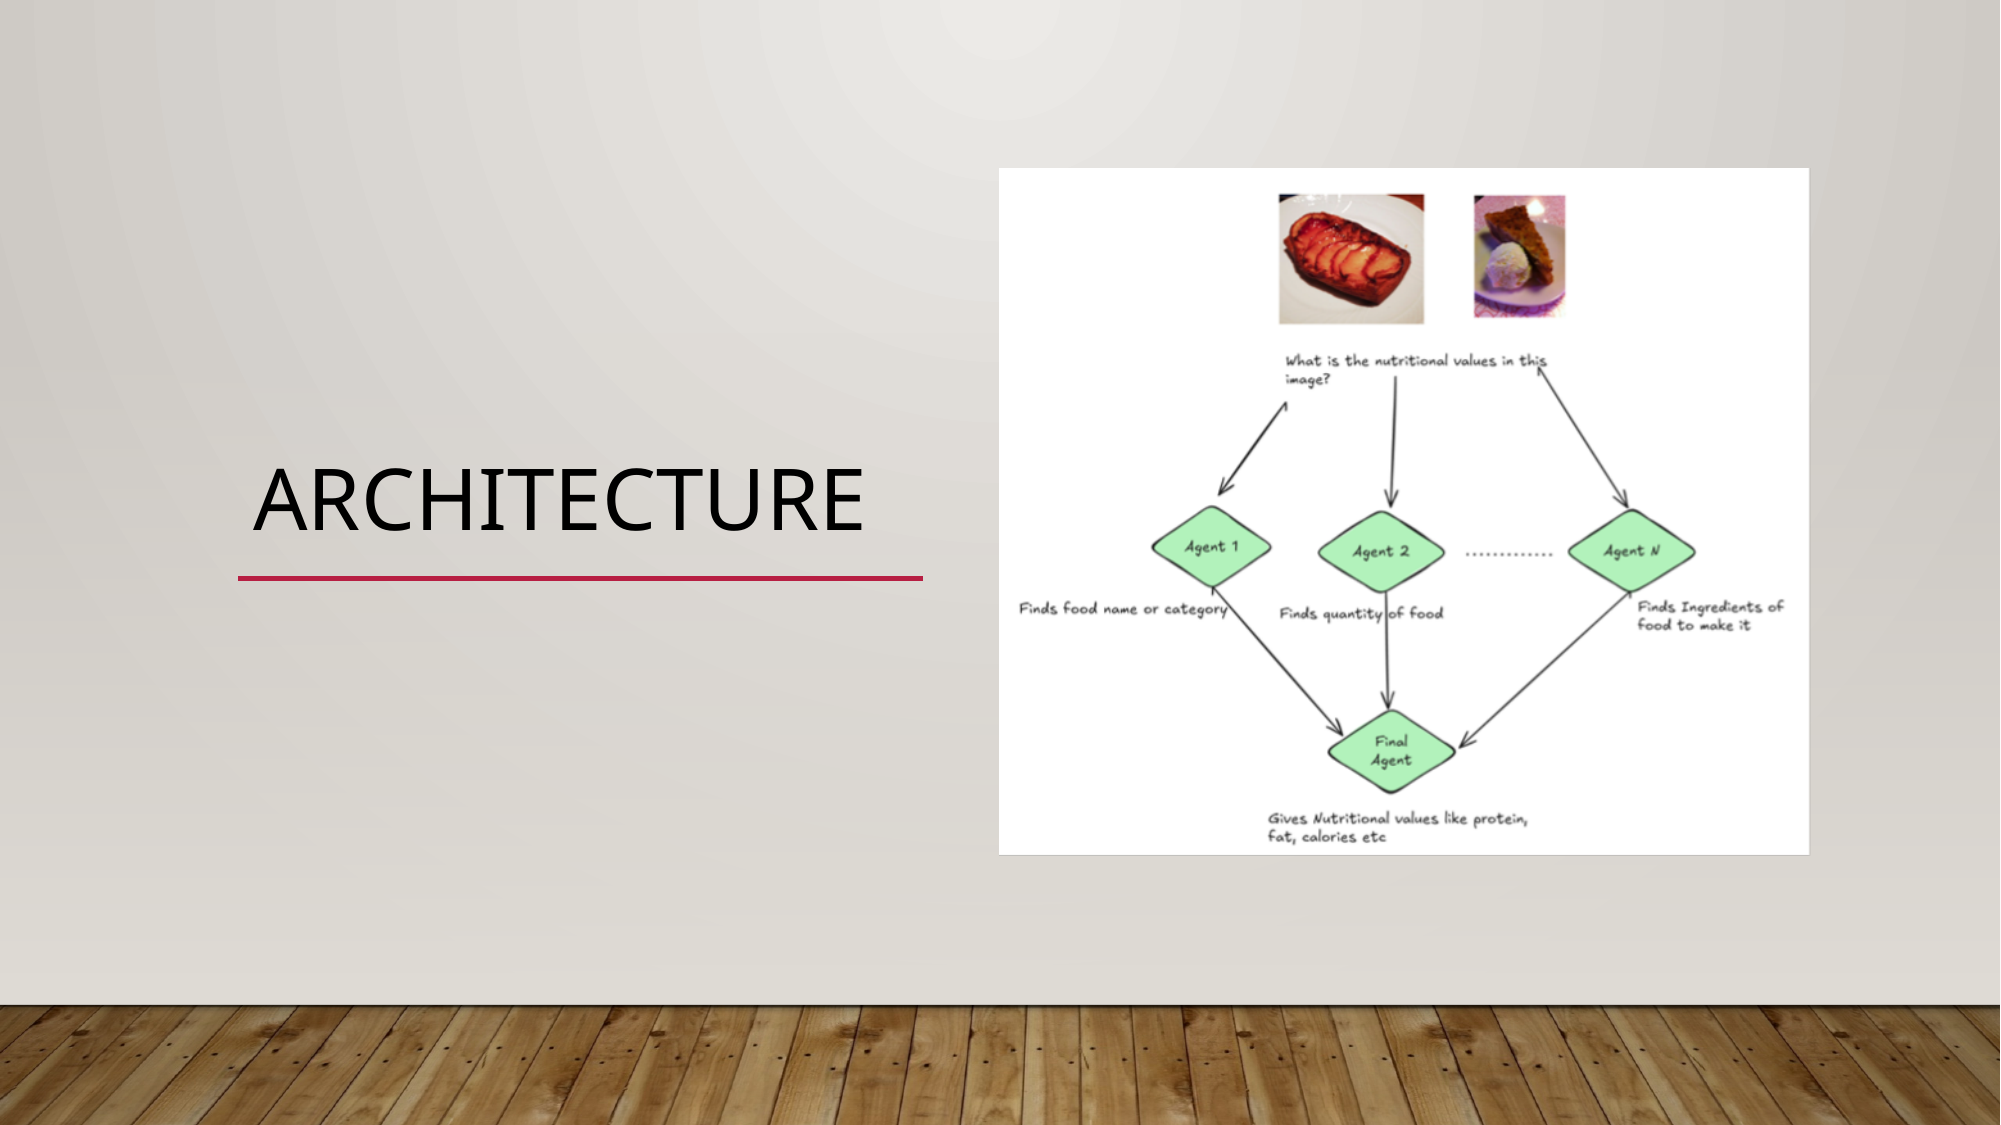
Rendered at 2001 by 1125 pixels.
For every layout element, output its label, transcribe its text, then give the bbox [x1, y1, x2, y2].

text_box [0, 0, 2000, 330]
text_box [0, 330, 2000, 1004]
title Architecture [238, 157, 924, 549]
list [999, 168, 1814, 861]
picture [0, 1006, 2000, 1125]
